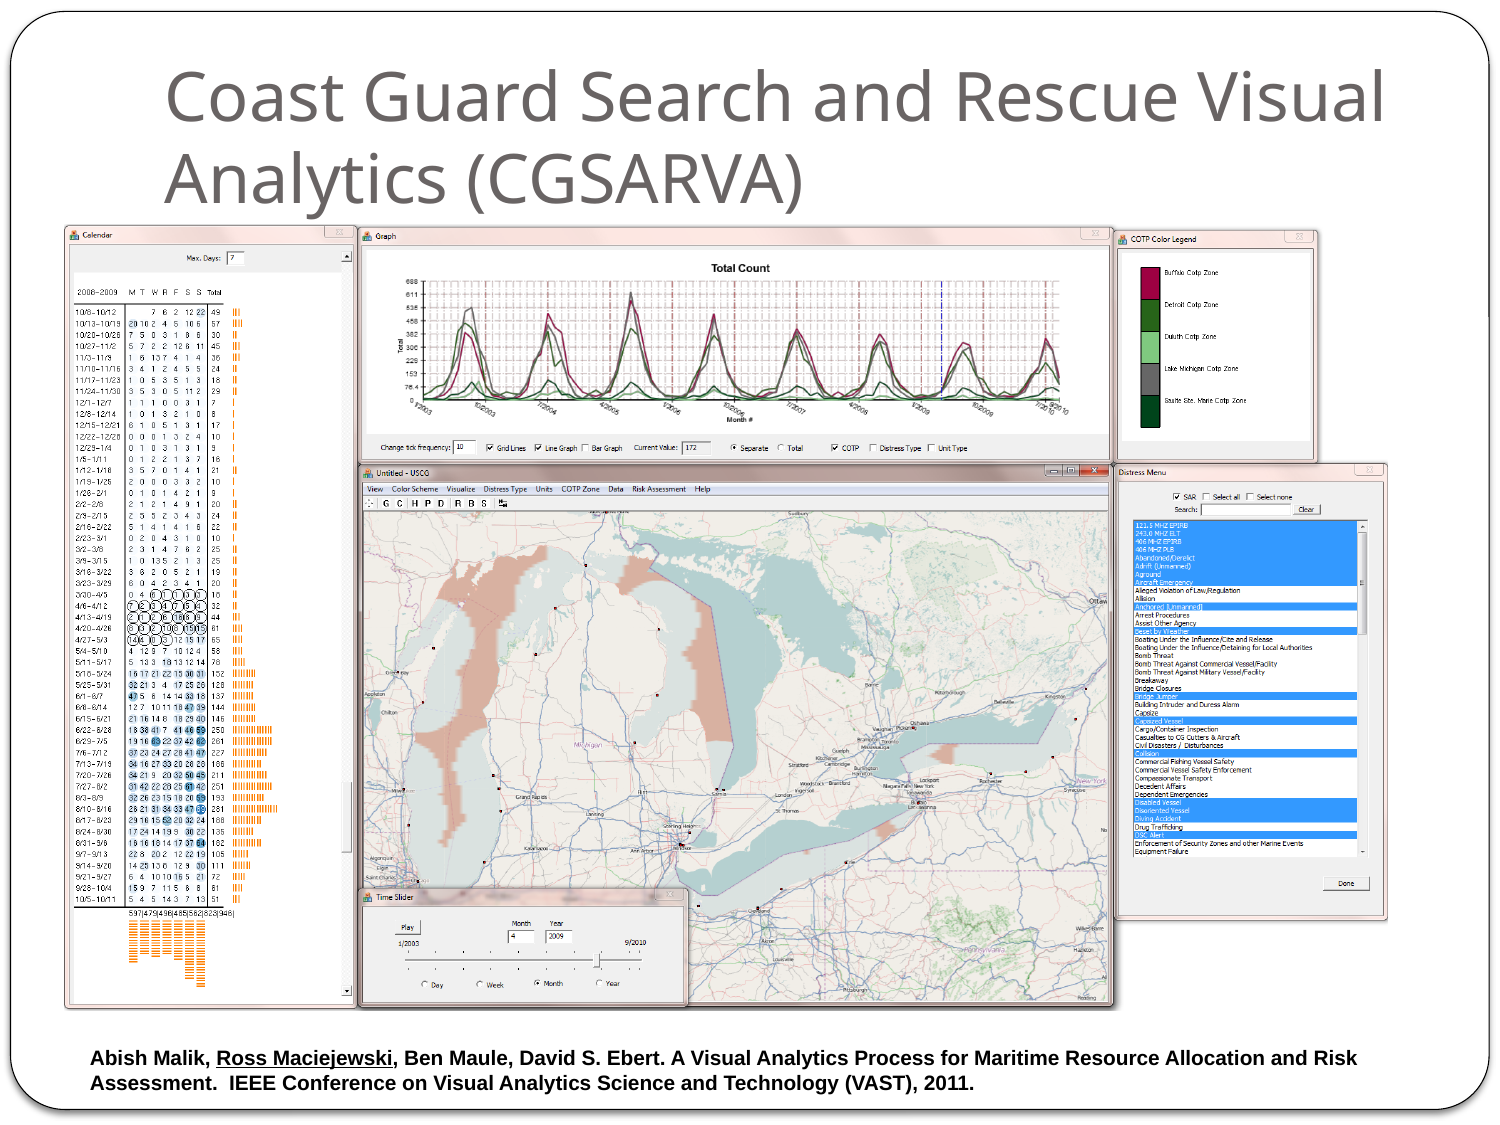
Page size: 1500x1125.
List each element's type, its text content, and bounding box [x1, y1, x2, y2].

title Coast Guard Search and Rescue Visual Analytics (CGSARVA) [150, 45, 1425, 233]
picture [63, 224, 1388, 1011]
text_box Abish Malik, Ross Maciejewski, Ben Maule, David S. Ebert. A Visual Analytics Process for Maritime Resource Allocation and Risk Assessment. IEEE Conference on Visual Analytics Science and Technology (VAST), 2011. [74, 1037, 1394, 1103]
